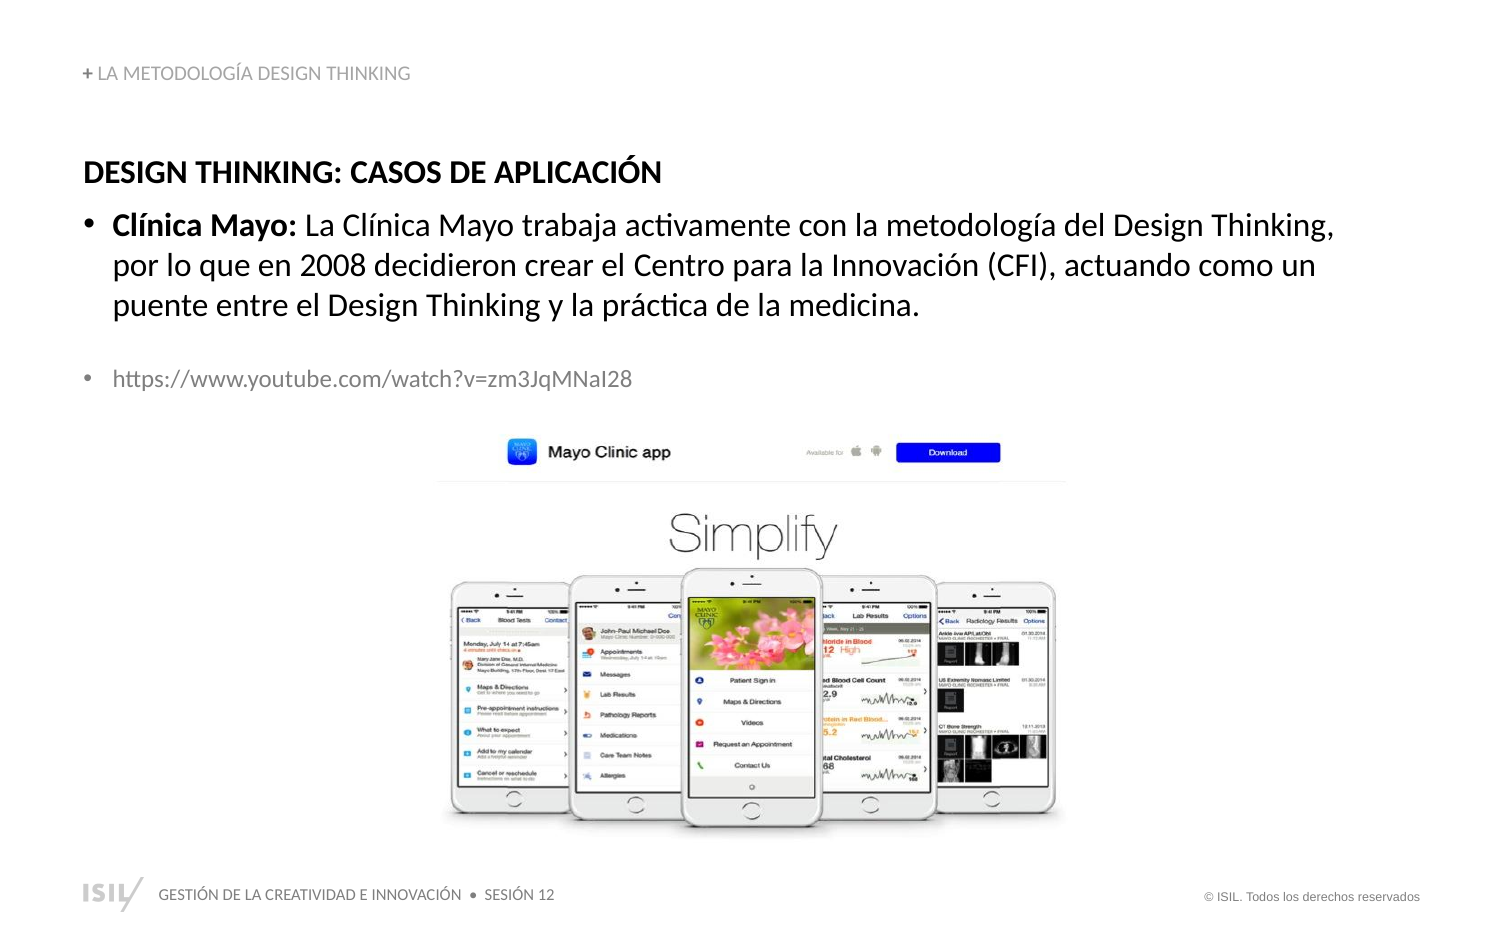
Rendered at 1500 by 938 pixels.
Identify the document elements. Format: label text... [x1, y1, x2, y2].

text_box DESIGN THINKING: CASOS DE APLICACIÓN Clínica Mayo: La Clínica Mayo trabaja activamente con la metodología del Design Thinking, por lo que en 2008 decidieron crear el Centro para la Innovación (CFI), actuando como un puente entre el Design Thinking y la práctica de la medicina. https://www.youtube.com/watch?v=zm3JqMNaI28 [83, 150, 1374, 393]
text_box + LA METODOLOGÍA DESIGN THINKING [82, 59, 614, 85]
picture [424, 421, 1076, 859]
